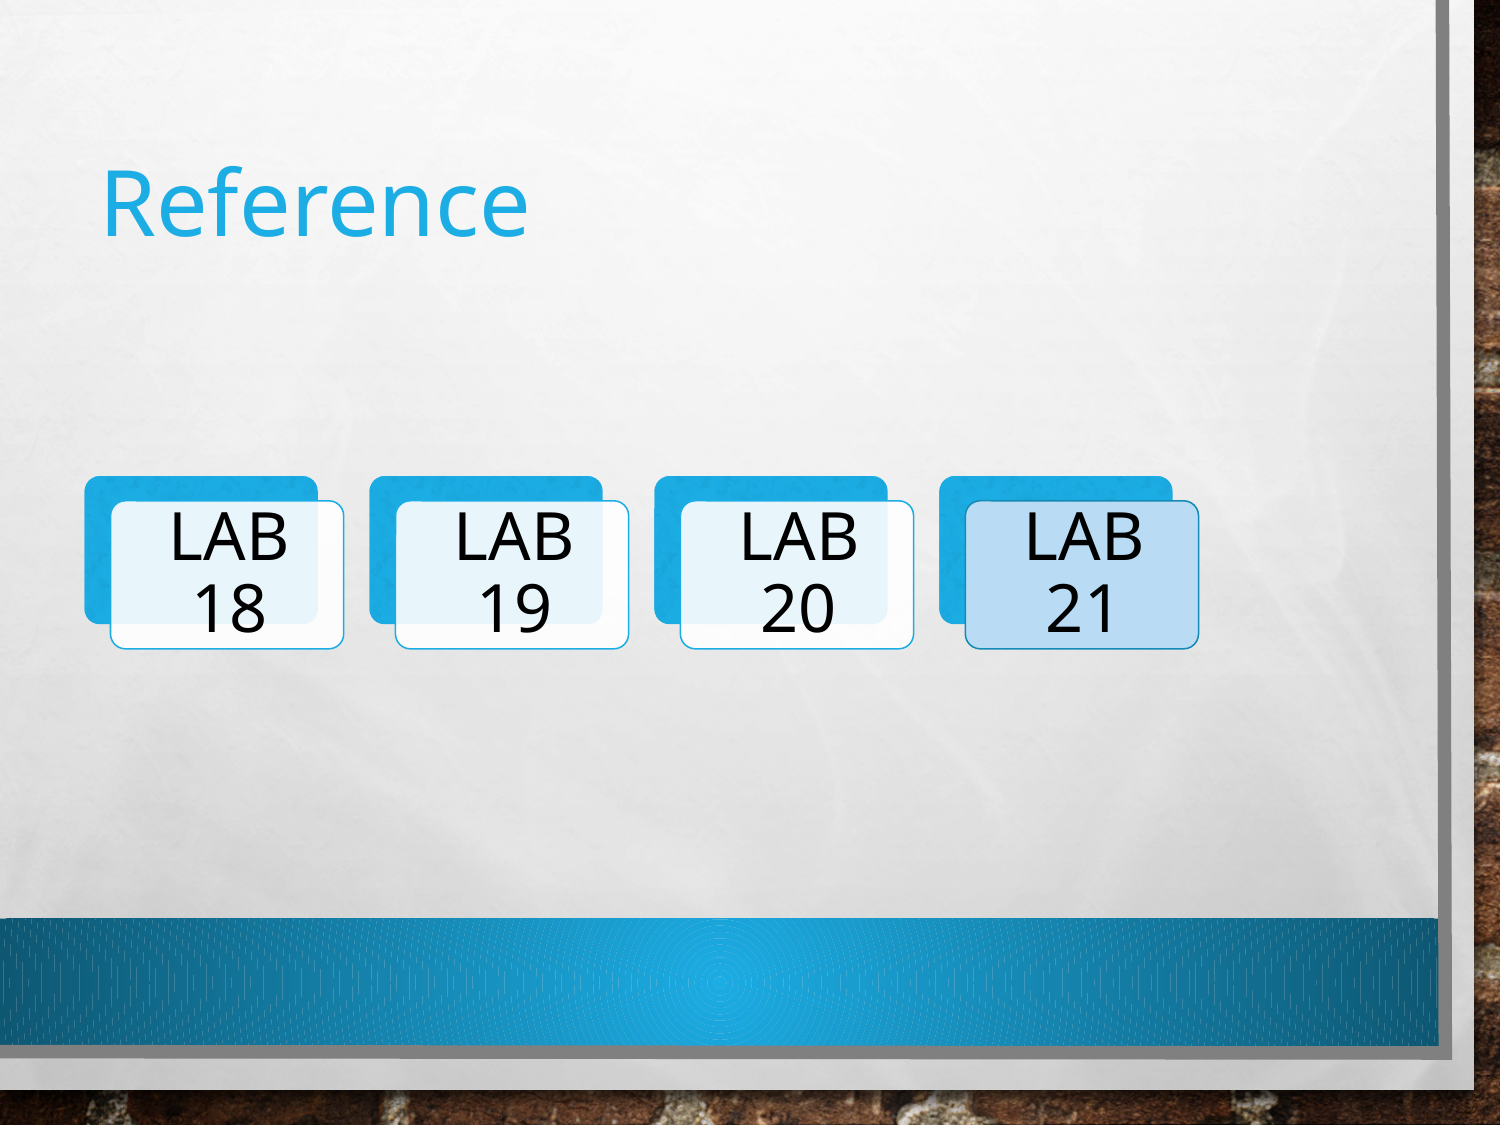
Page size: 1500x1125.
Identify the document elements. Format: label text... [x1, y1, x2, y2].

picture [0, 0, 1500, 1125]
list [84, 381, 1200, 743]
title Reference [84, 112, 1364, 302]
